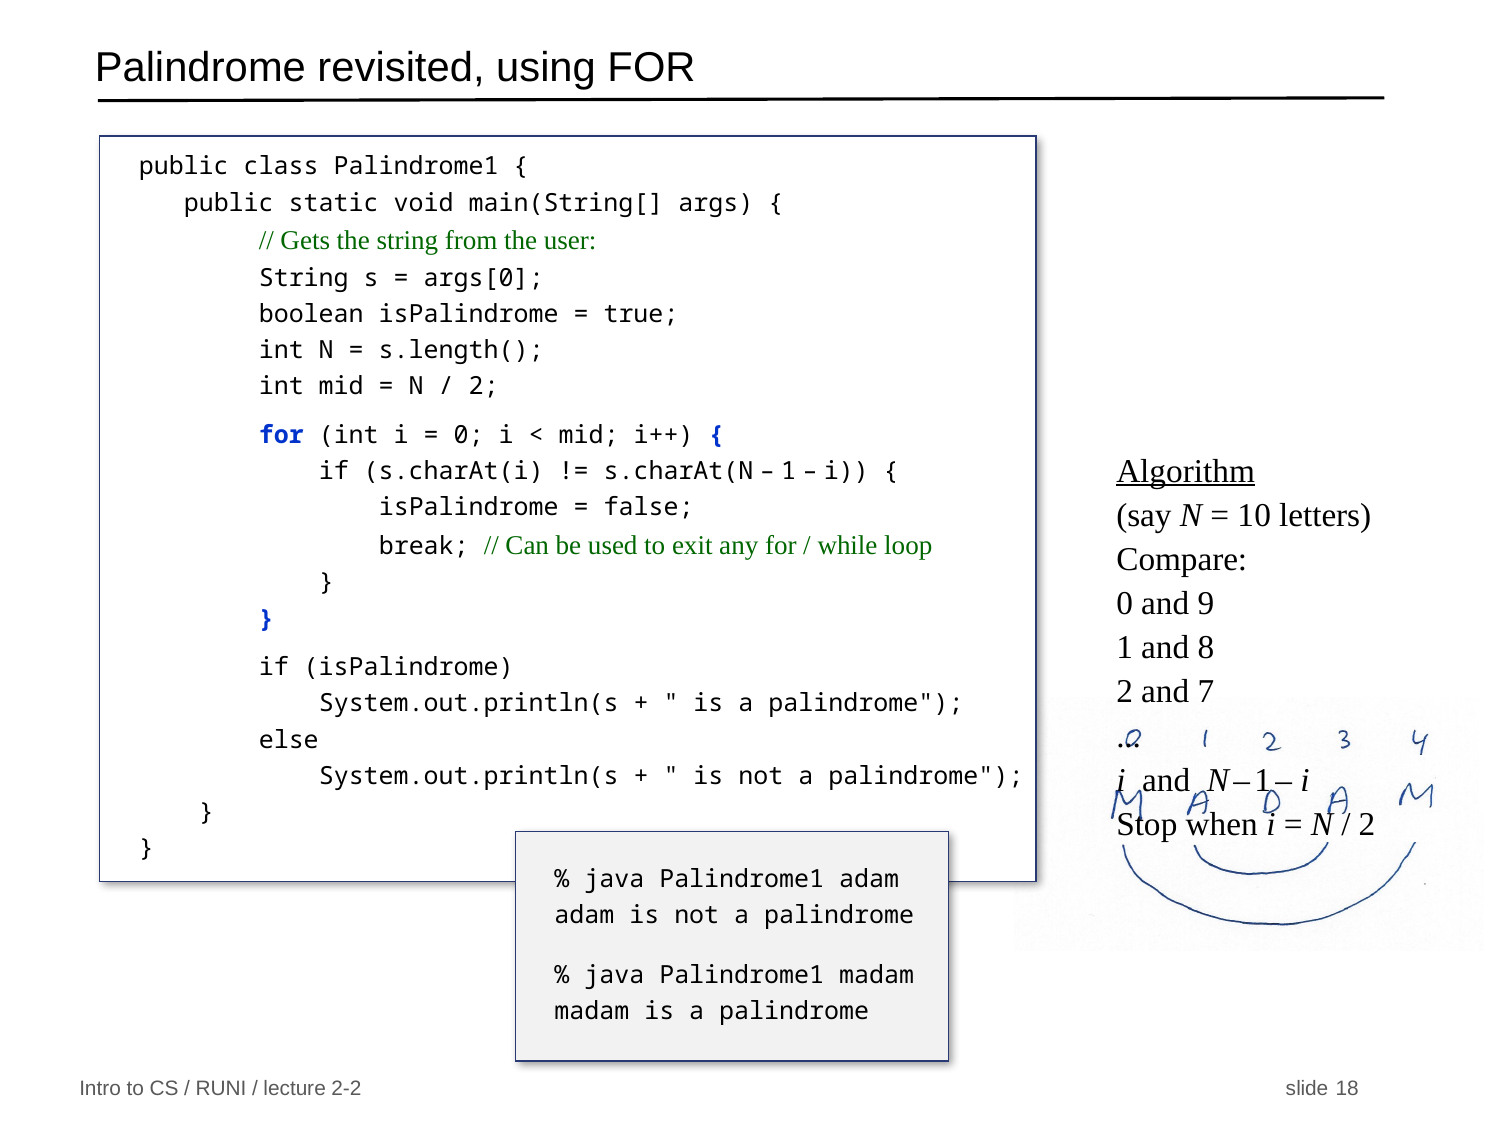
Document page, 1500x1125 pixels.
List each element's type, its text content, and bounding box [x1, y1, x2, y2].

text_box Algorithm (say N = 10 letters) Compare: 0 and 9 1 and 8 2 and 7 ... i and N – 1 – i Stop when i = N / 2 [1101, 160, 1500, 646]
title Palindrome revisited, using FOR [79, 33, 1371, 109]
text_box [1008, 697, 1484, 951]
text_box % java Palindrome1 adam adam is not a palindrome % java Palindrome1 madam madam is a palindrome [515, 831, 949, 1062]
text_box public class Palindrome1 { public static void main(String[] args) { // Gets the string from the user: String s = args[0]; boolean isPalindrome = true; int N = s.length(); int mid = N / 2; for (int i = 0; i < mid; i++) { if (s.charAt(i) != s.charAt(N – 1 – i)) { isPalindrome = false; break; // Can be used to exit any for / while loop } } if (isPalindrome) System.out.println(s + " is a palindrome"); else System.out.println(s + " is not a palindrome"); } } [99, 135, 1037, 882]
